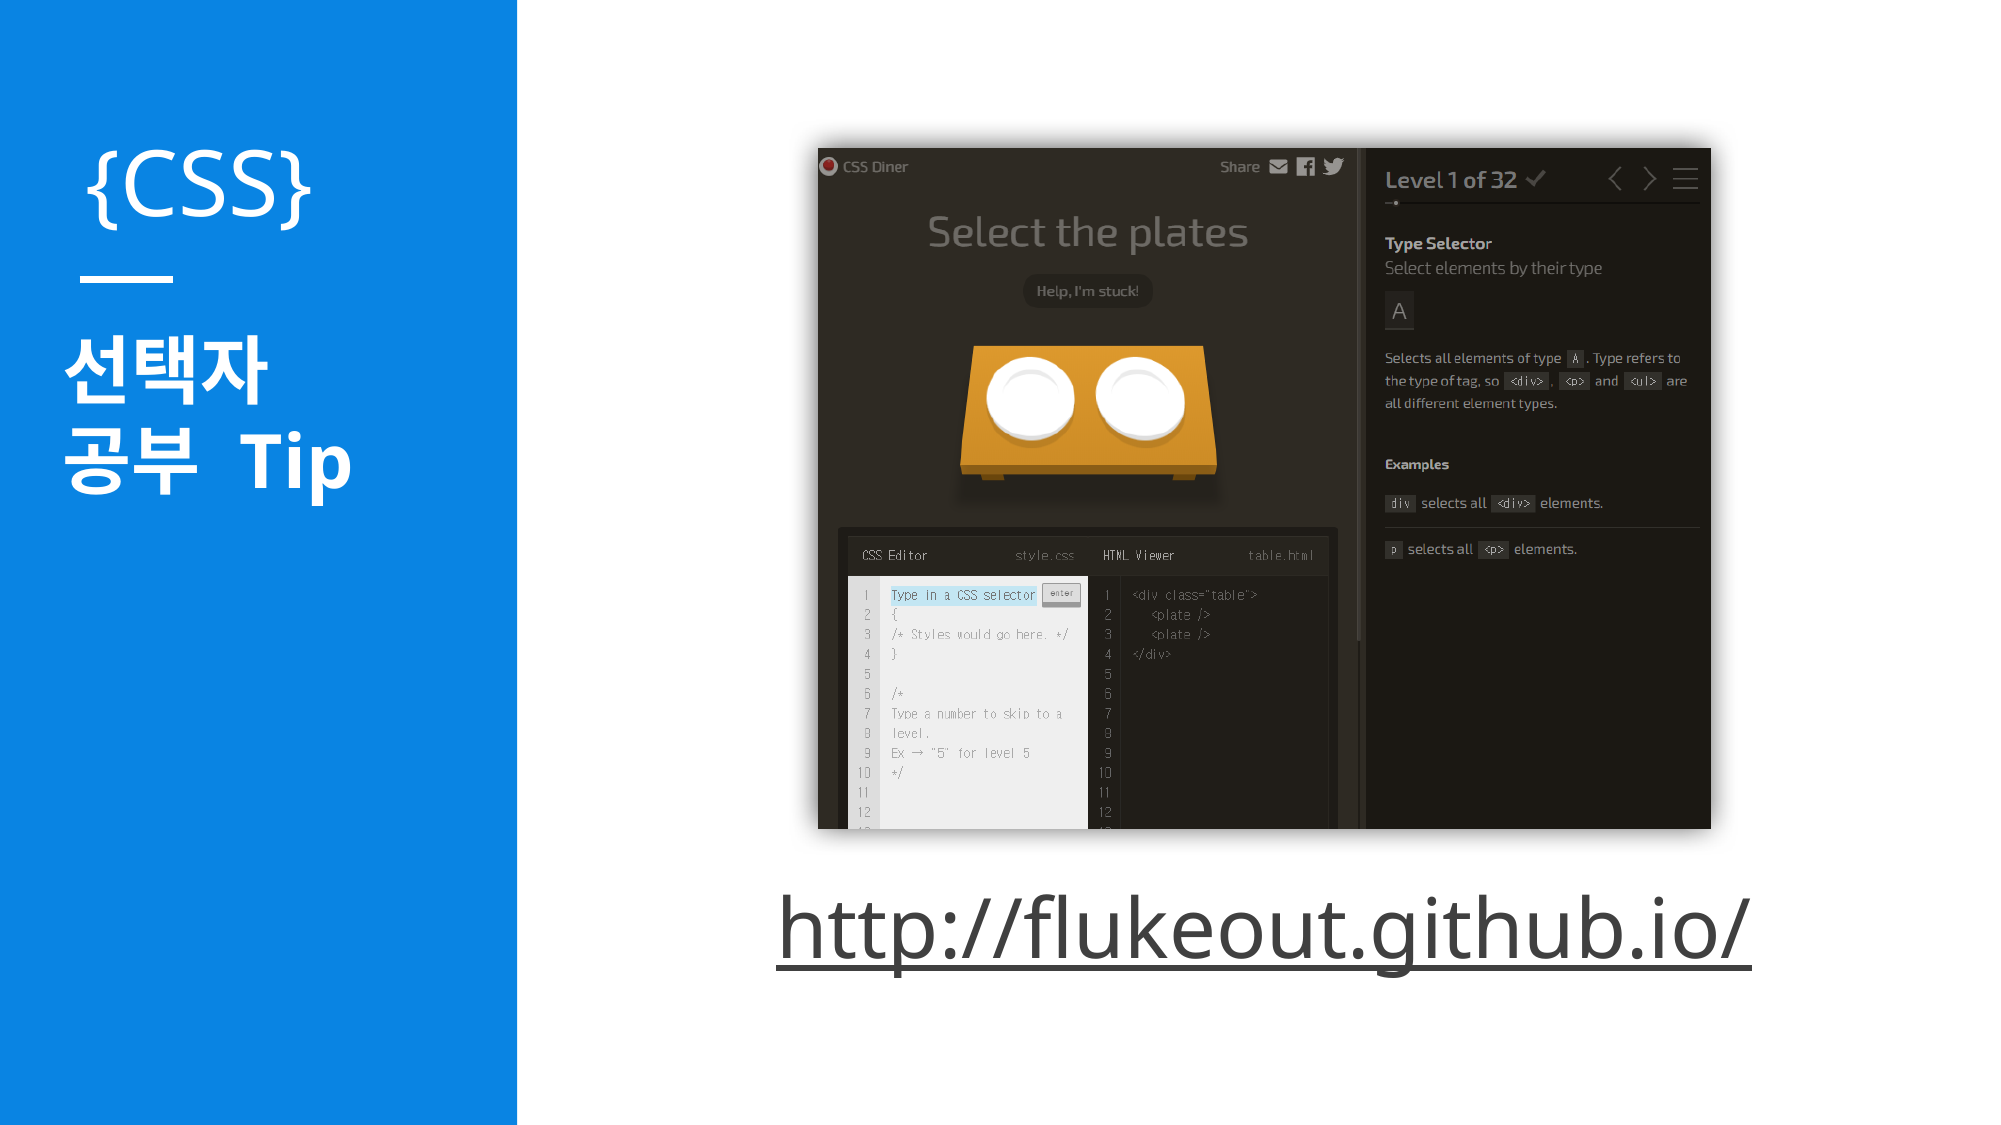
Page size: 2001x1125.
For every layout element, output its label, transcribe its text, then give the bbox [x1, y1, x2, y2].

picture [818, 148, 1711, 830]
text_box 선택자 공부 Tip [48, 316, 369, 512]
text_box http://flukeout.github.io/ [681, 868, 1848, 997]
